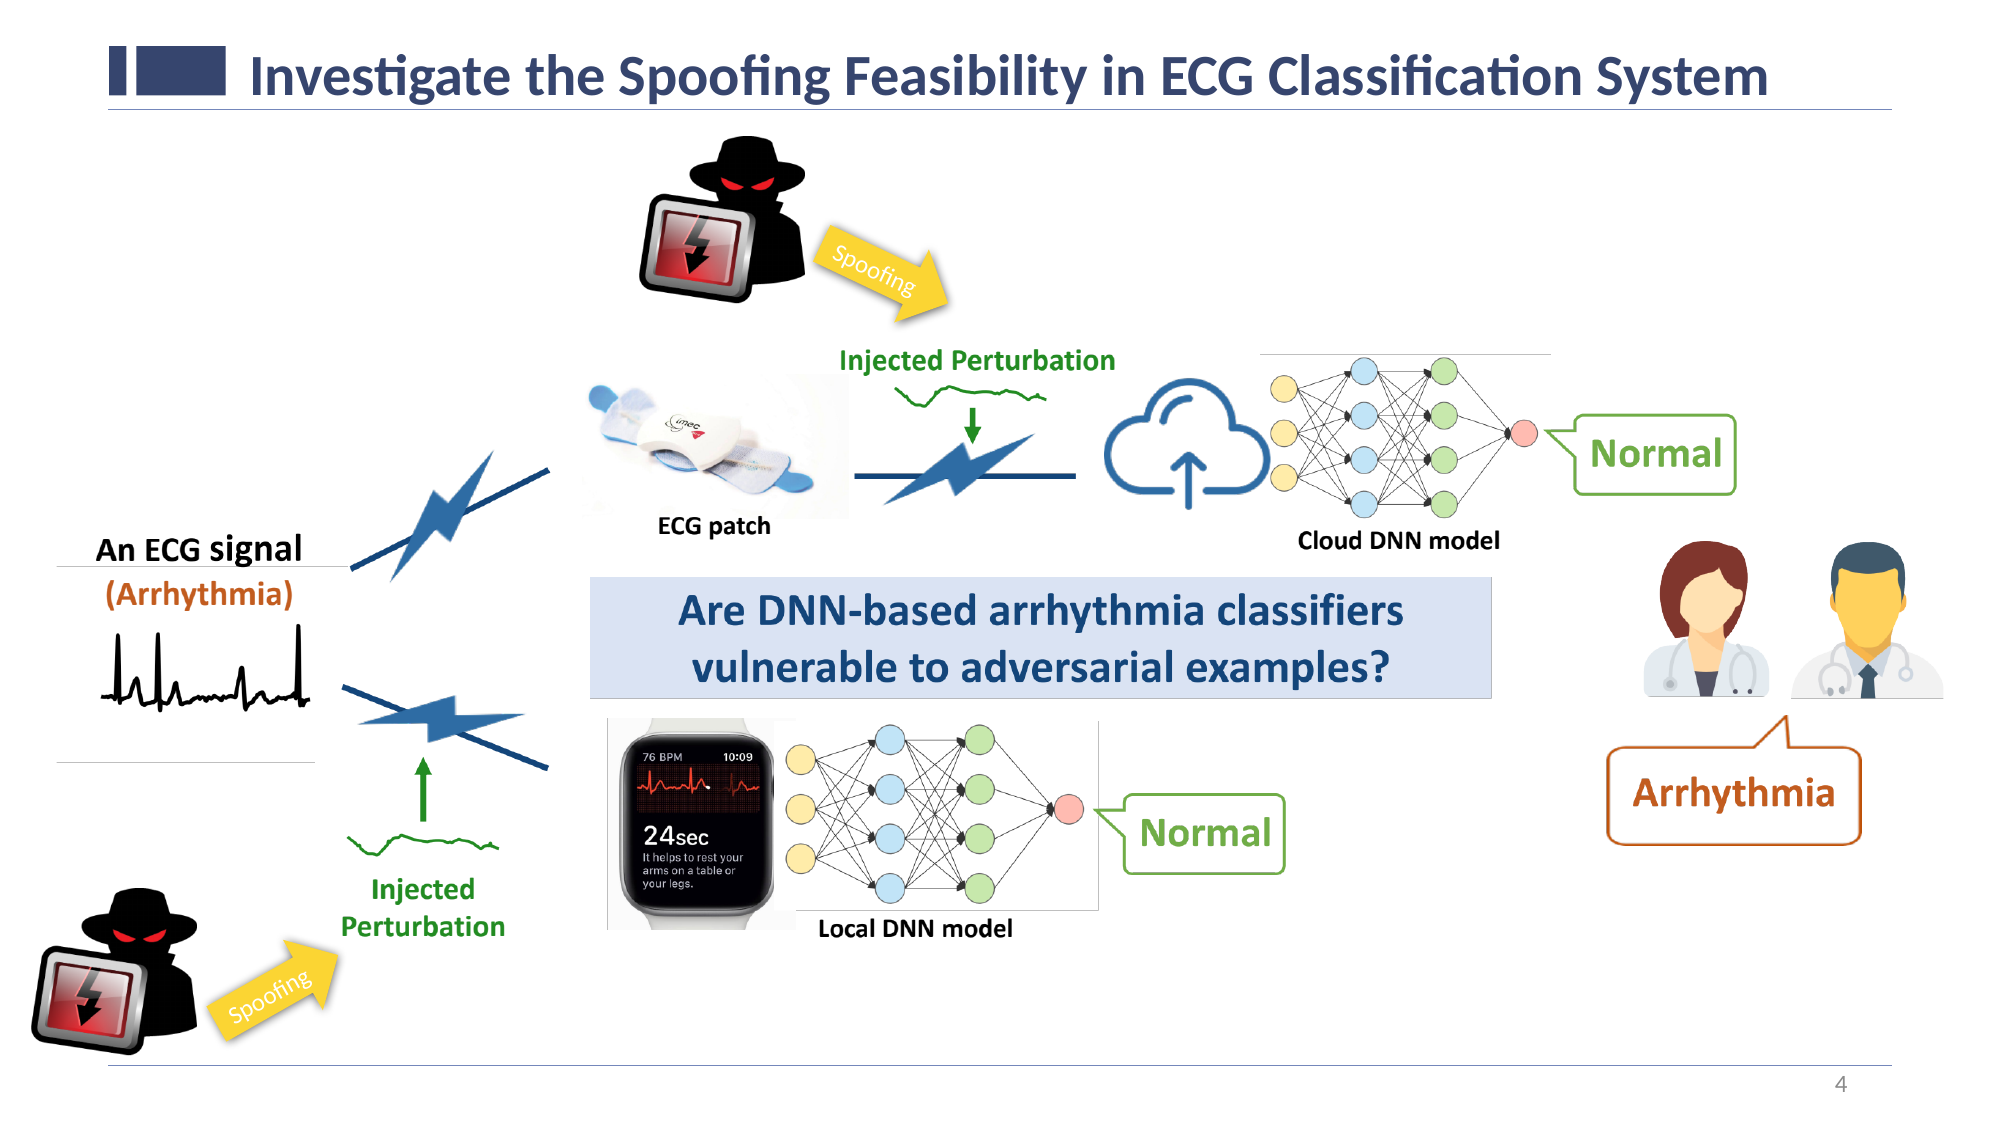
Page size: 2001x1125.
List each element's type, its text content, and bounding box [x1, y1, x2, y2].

list Investigate the Spoofing Feasibility in ECG Classification System [234, 37, 1838, 105]
picture [25, 136, 1944, 1060]
text_box Spoofing [812, 224, 946, 297]
slide_number 4 [1412, 1052, 1863, 1113]
text_box Spoofing [206, 962, 337, 1042]
